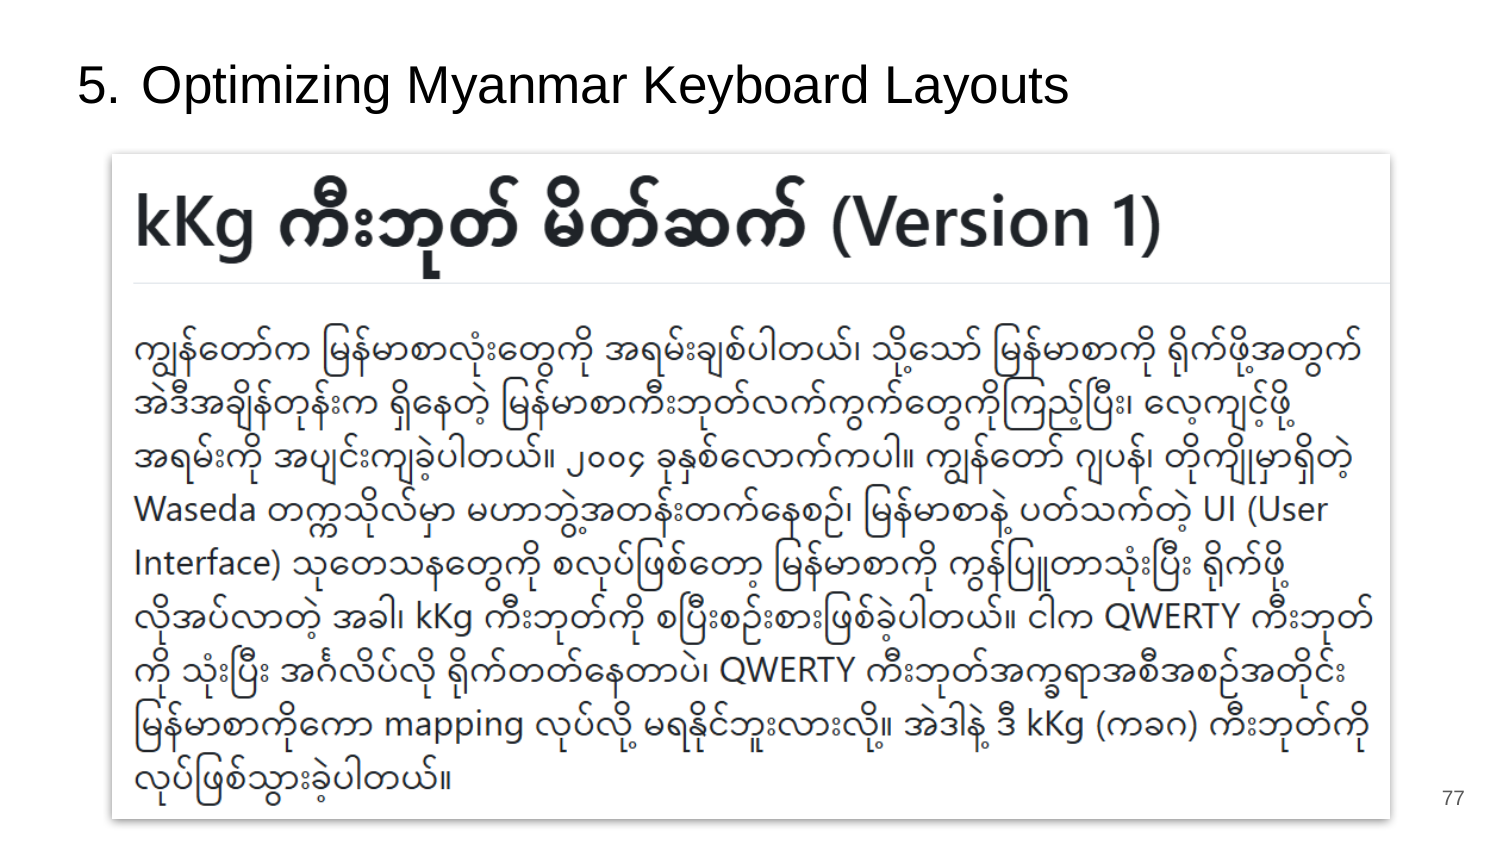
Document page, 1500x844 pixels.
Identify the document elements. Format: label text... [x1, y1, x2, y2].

slide_number ‹#› [1389, 764, 1480, 830]
title Optimizing Myanmar Keyboard Layouts [51, 35, 1449, 130]
picture [112, 154, 1391, 819]
